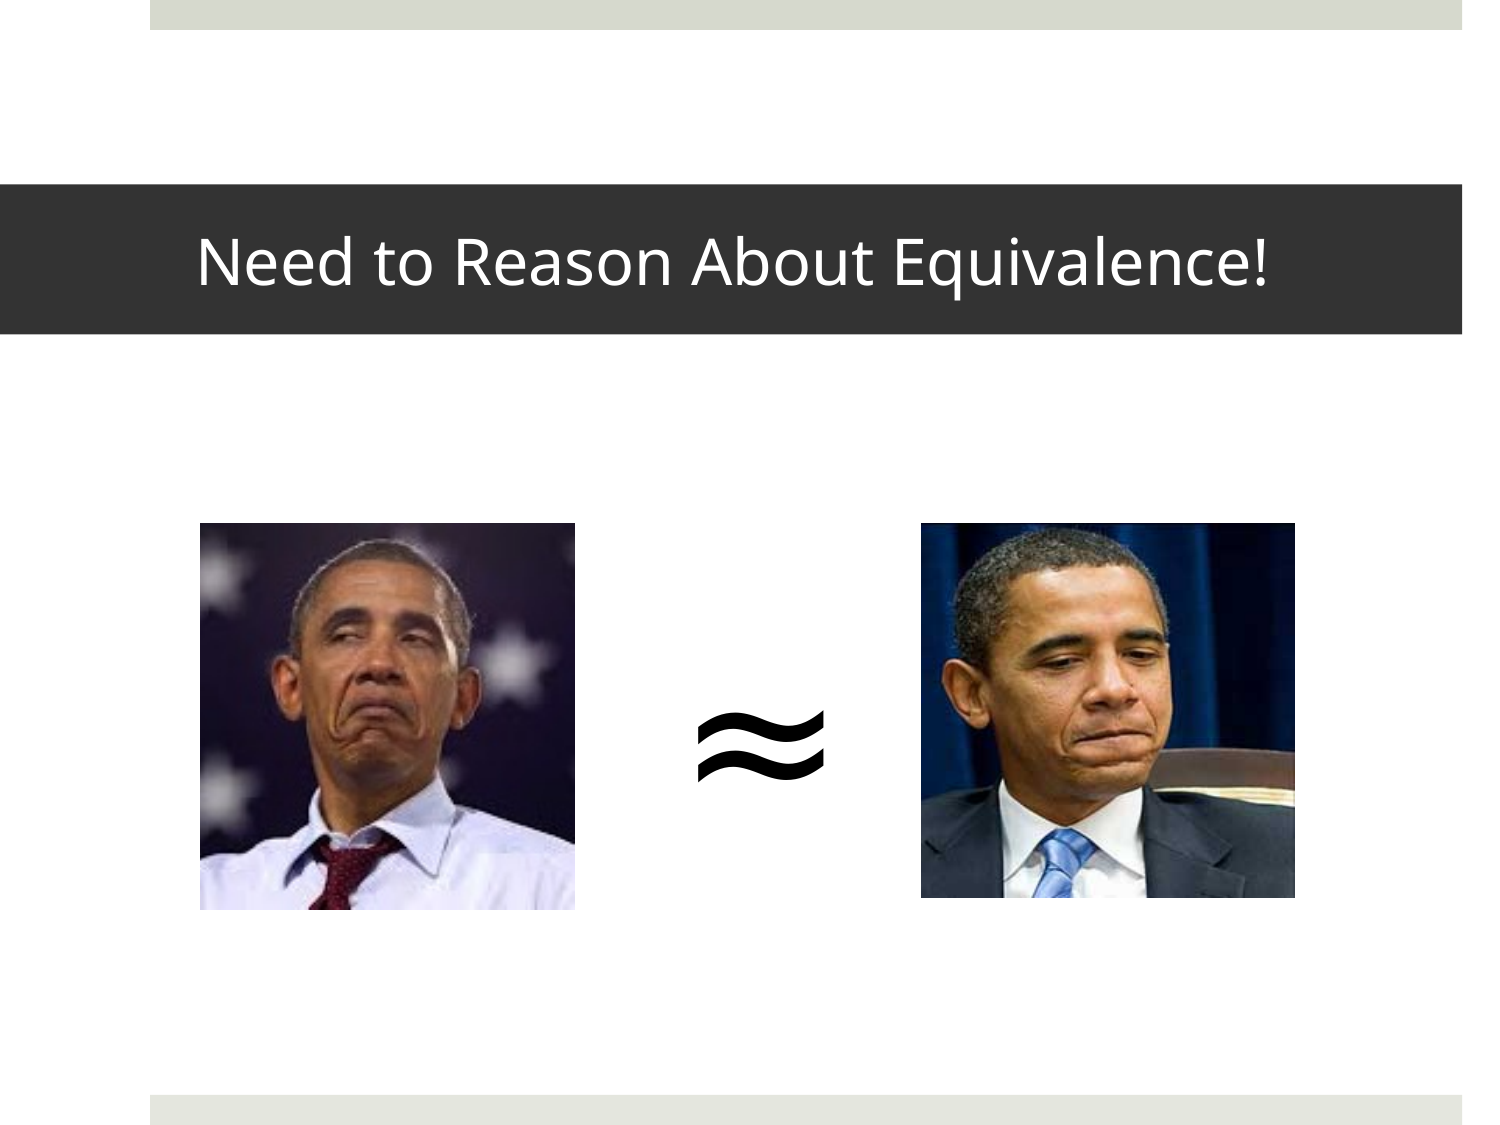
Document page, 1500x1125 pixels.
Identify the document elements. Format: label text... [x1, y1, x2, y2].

picture [920, 522, 1295, 898]
text_box ≈ [662, 601, 860, 857]
picture [199, 522, 576, 910]
title Need to Reason About Equivalence! [0, 184, 1463, 335]
